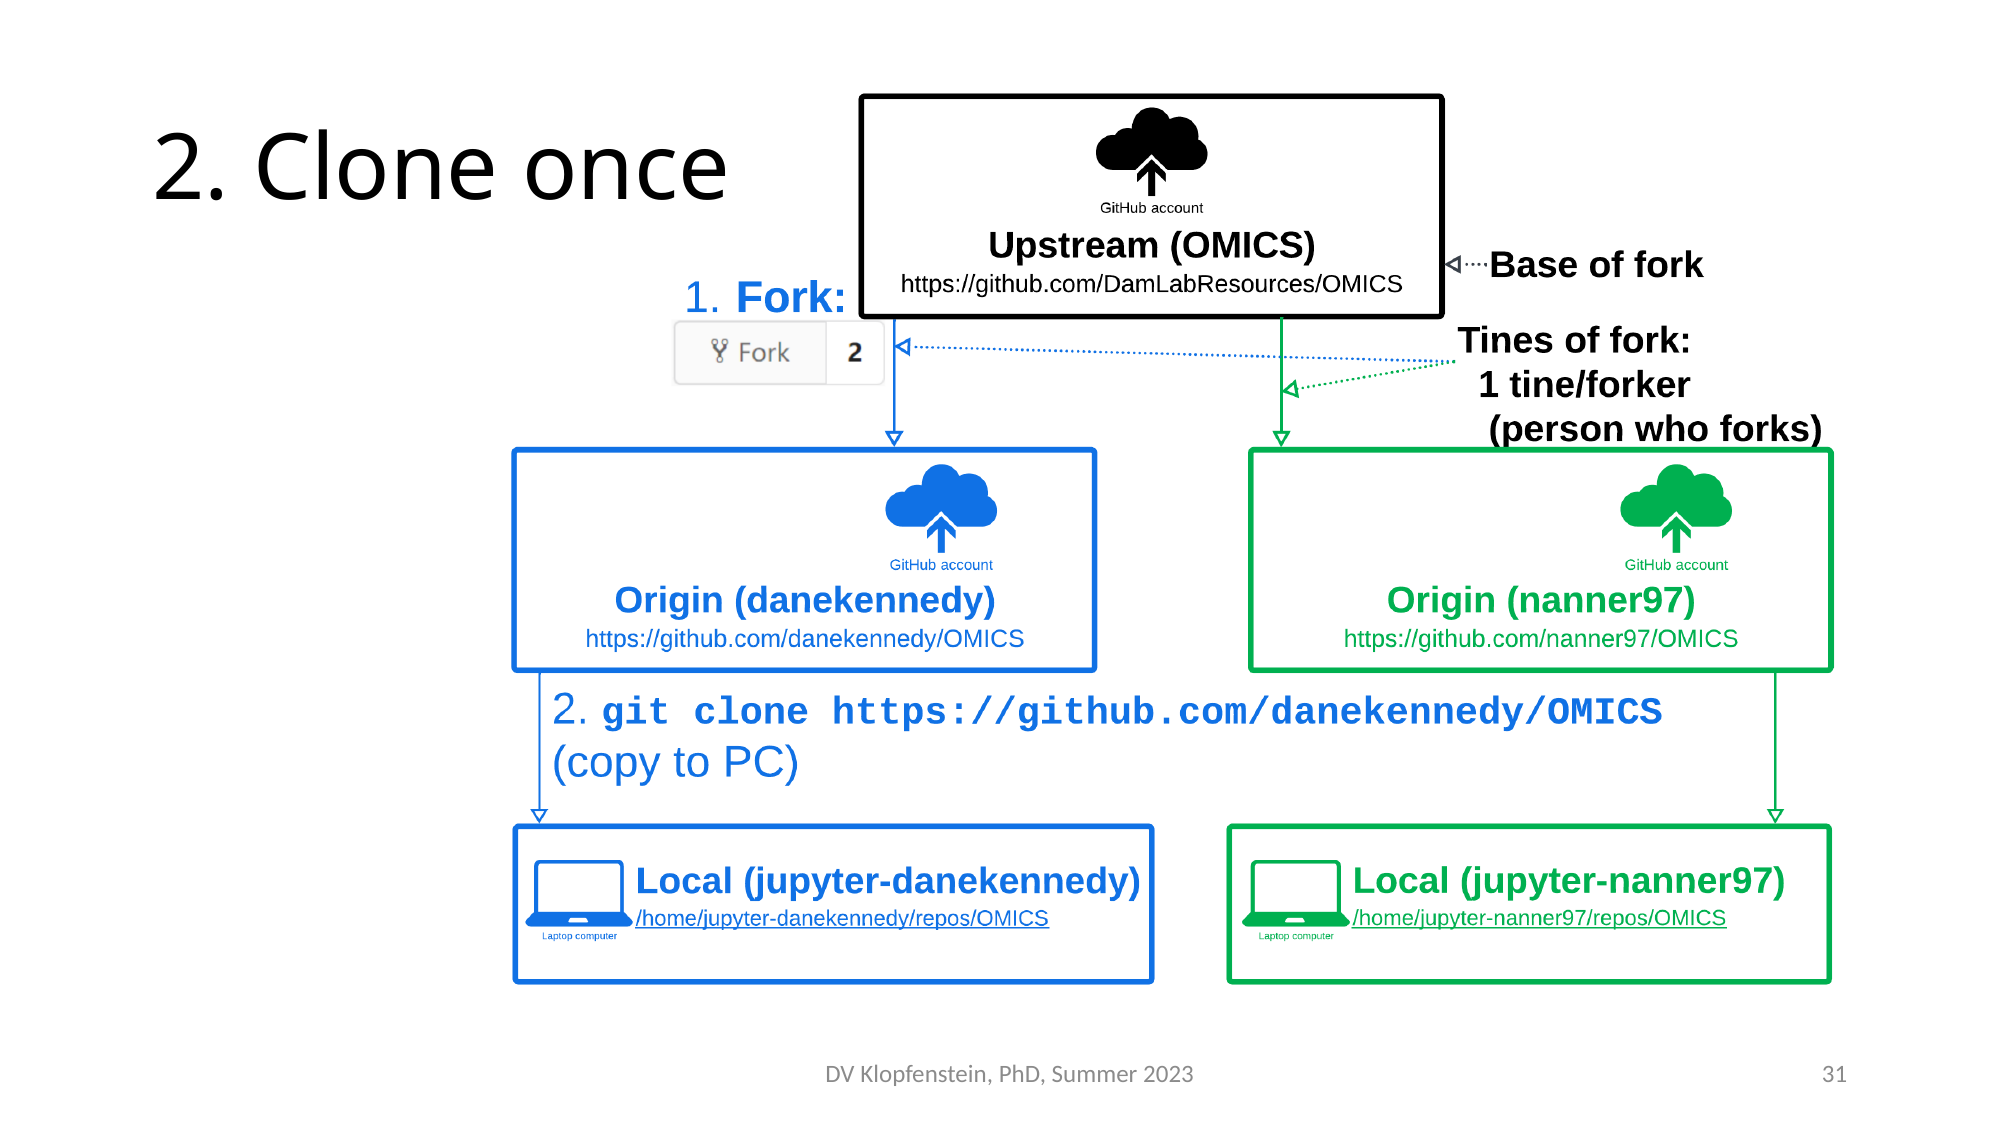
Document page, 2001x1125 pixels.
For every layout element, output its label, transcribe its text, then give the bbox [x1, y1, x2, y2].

picture [509, 86, 1838, 987]
slide_number 31 [1412, 1042, 1863, 1103]
title 2. Clone once [137, 59, 773, 280]
footer DV Klopfenstein, PhD, Summer 2023 [662, 1042, 1358, 1103]
